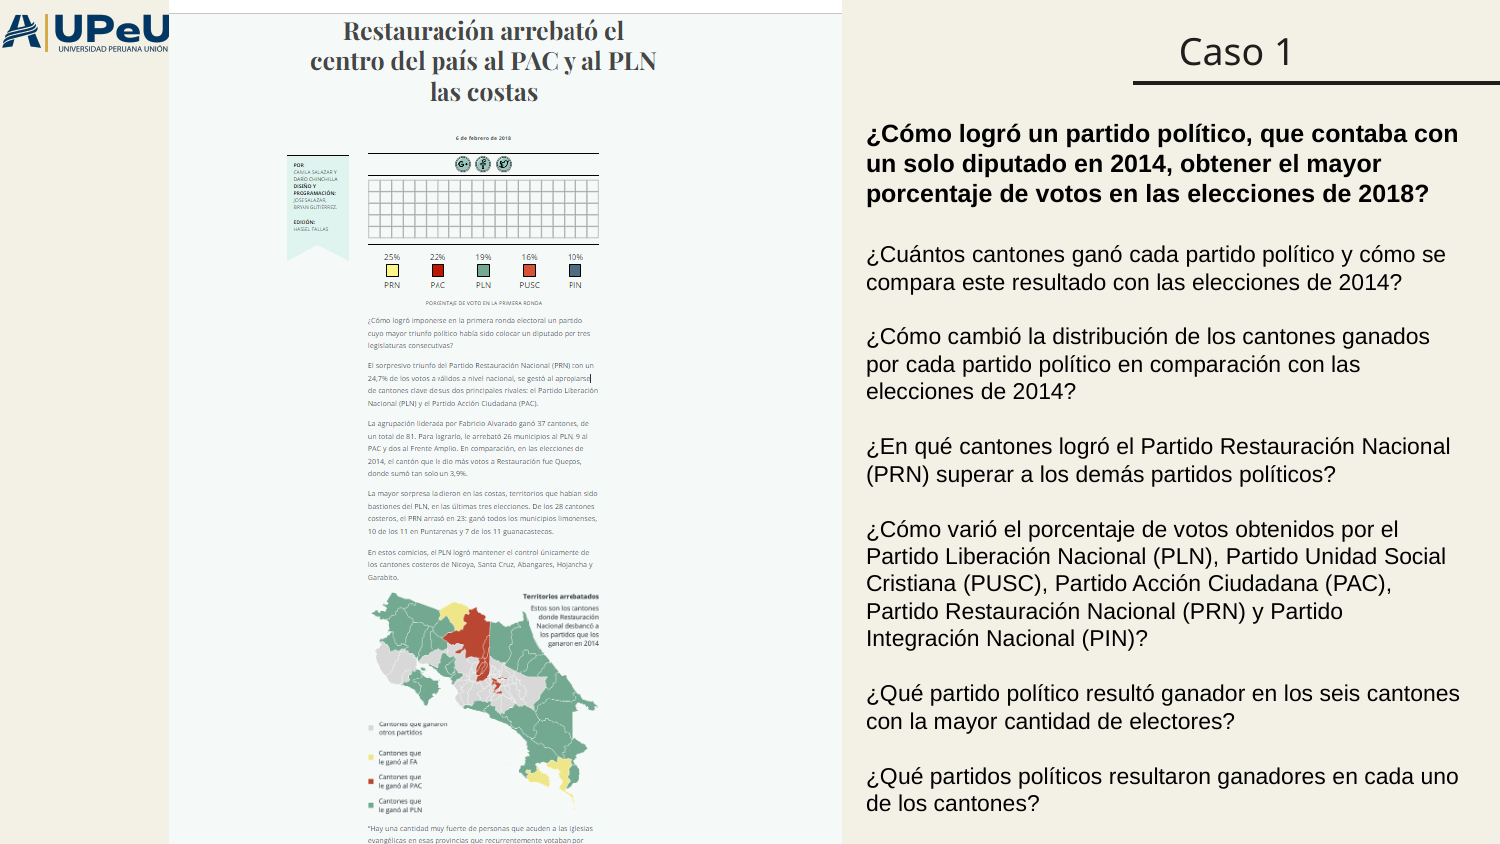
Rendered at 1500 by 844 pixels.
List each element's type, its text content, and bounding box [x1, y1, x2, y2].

text_box ¿Cuántos cantones ganó cada partido político y cómo se compara este resultado con las elecciones de 2014? ¿Cómo cambió la distribución de los cantones ganados por cada partido político en comparación con las elecciones de 2014? ¿En qué cantones logró el Partido Restauración Nacional (PRN) superar a los demás partidos políticos? ¿Cómo varió el porcentaje de votos obtenidos por el Partido Liberación Nacional (PLN), Partido Unidad Social Cristiana (PUSC), Partido Acción Ciudadana (PAC), Partido Restauración Nacional (PRN) y Partido Integración Nacional (PIN)? ¿Qué partido político resultó ganador en los seis cantones con la mayor cantidad de electores? ¿Qué partidos políticos resultaron ganadores en cada uno de los cantones? [851, 232, 1477, 844]
text_box ¿Cómo logró un partido político, que contaba con un solo diputado en 2014, obtener el mayor porcentaje de votos en las elecciones de 2018? [851, 110, 1477, 215]
picture [2, 0, 842, 844]
text_box Caso 1 [1163, 10, 1496, 81]
